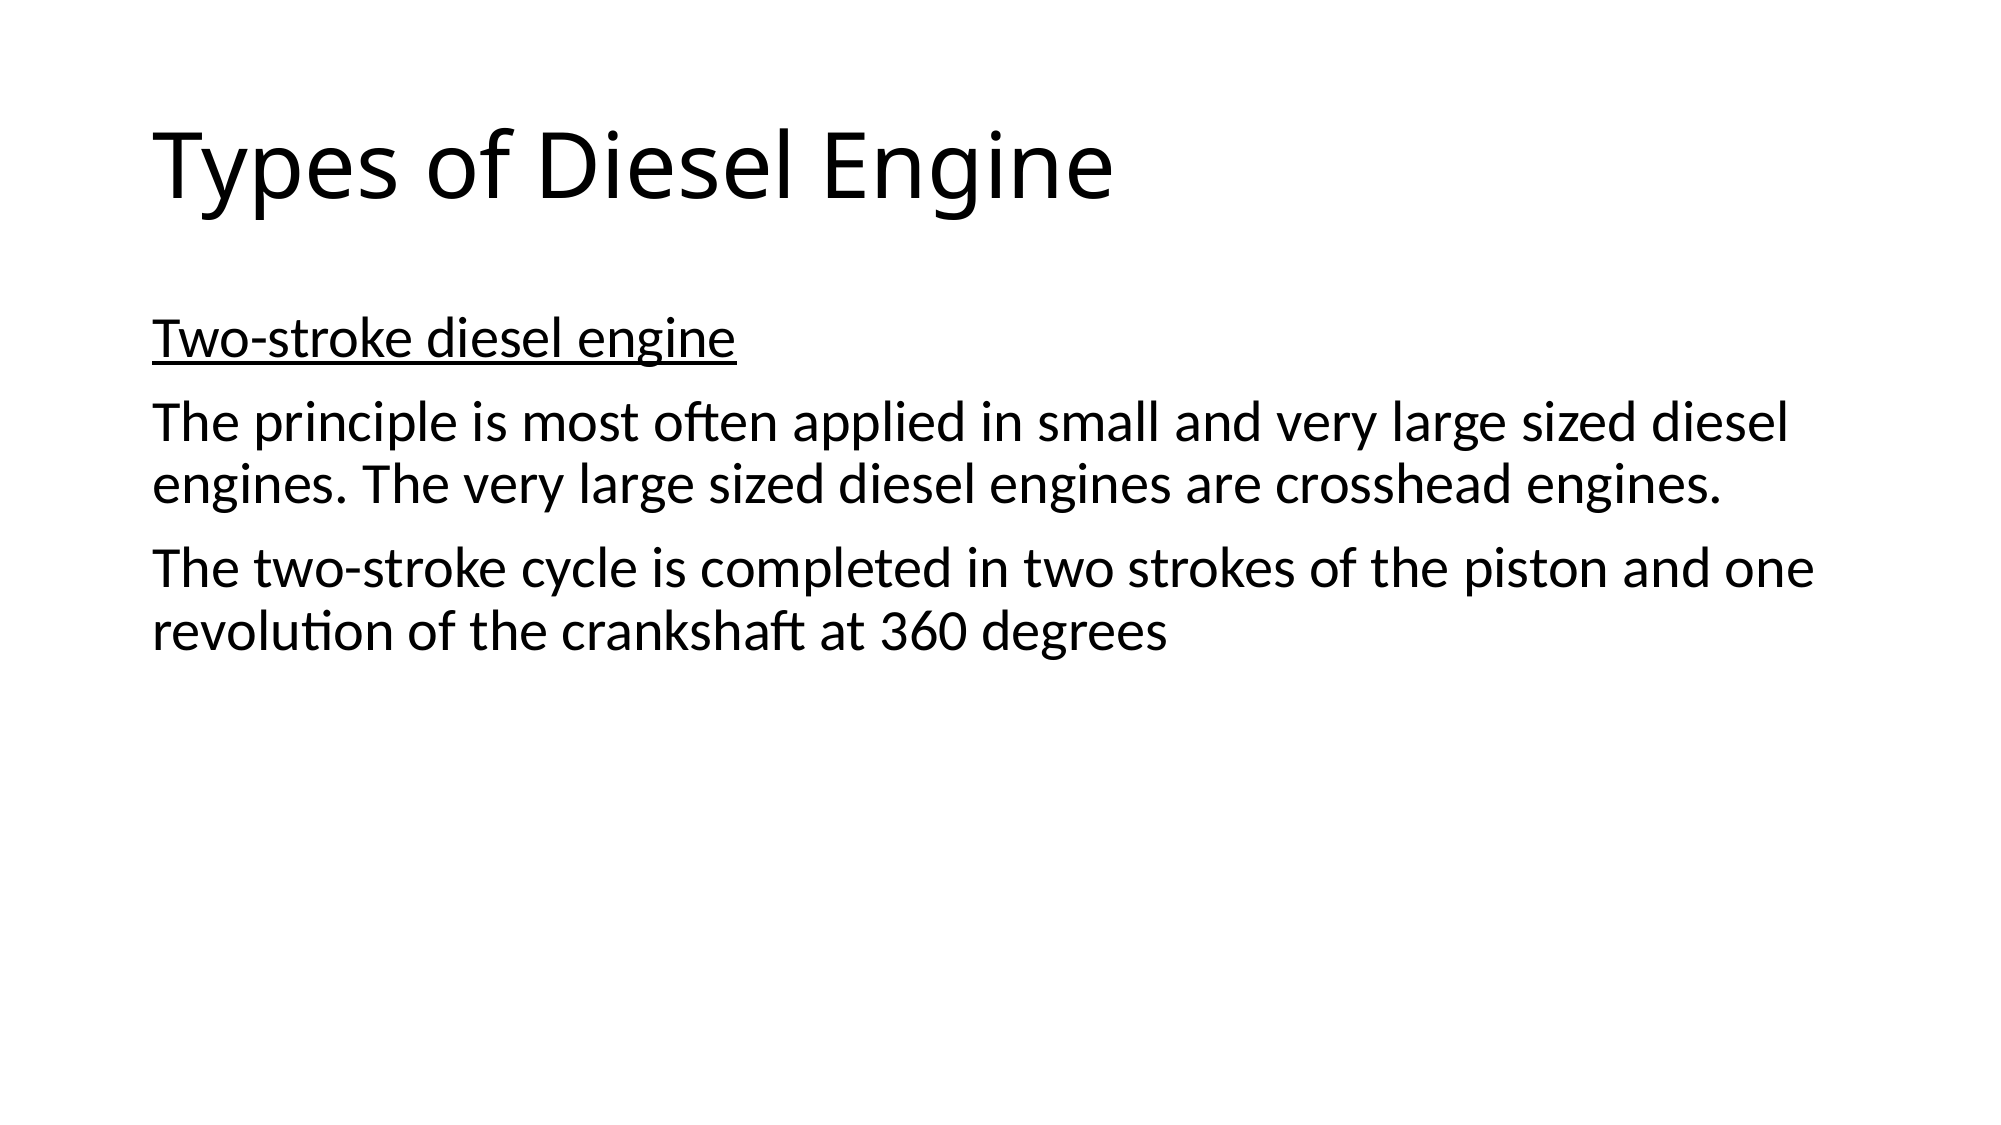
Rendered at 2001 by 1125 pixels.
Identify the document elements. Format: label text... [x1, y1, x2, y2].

title Types of Diesel Engine [137, 59, 1863, 278]
list Two-stroke diesel engine The principle is most often applied in small and very large sized diesel engines. The very large sized diesel engines are crosshead engines. The two-stroke cycle is completed in two strokes of the piston and one revolution of the crankshaft at 360 degrees [137, 299, 1863, 1014]
